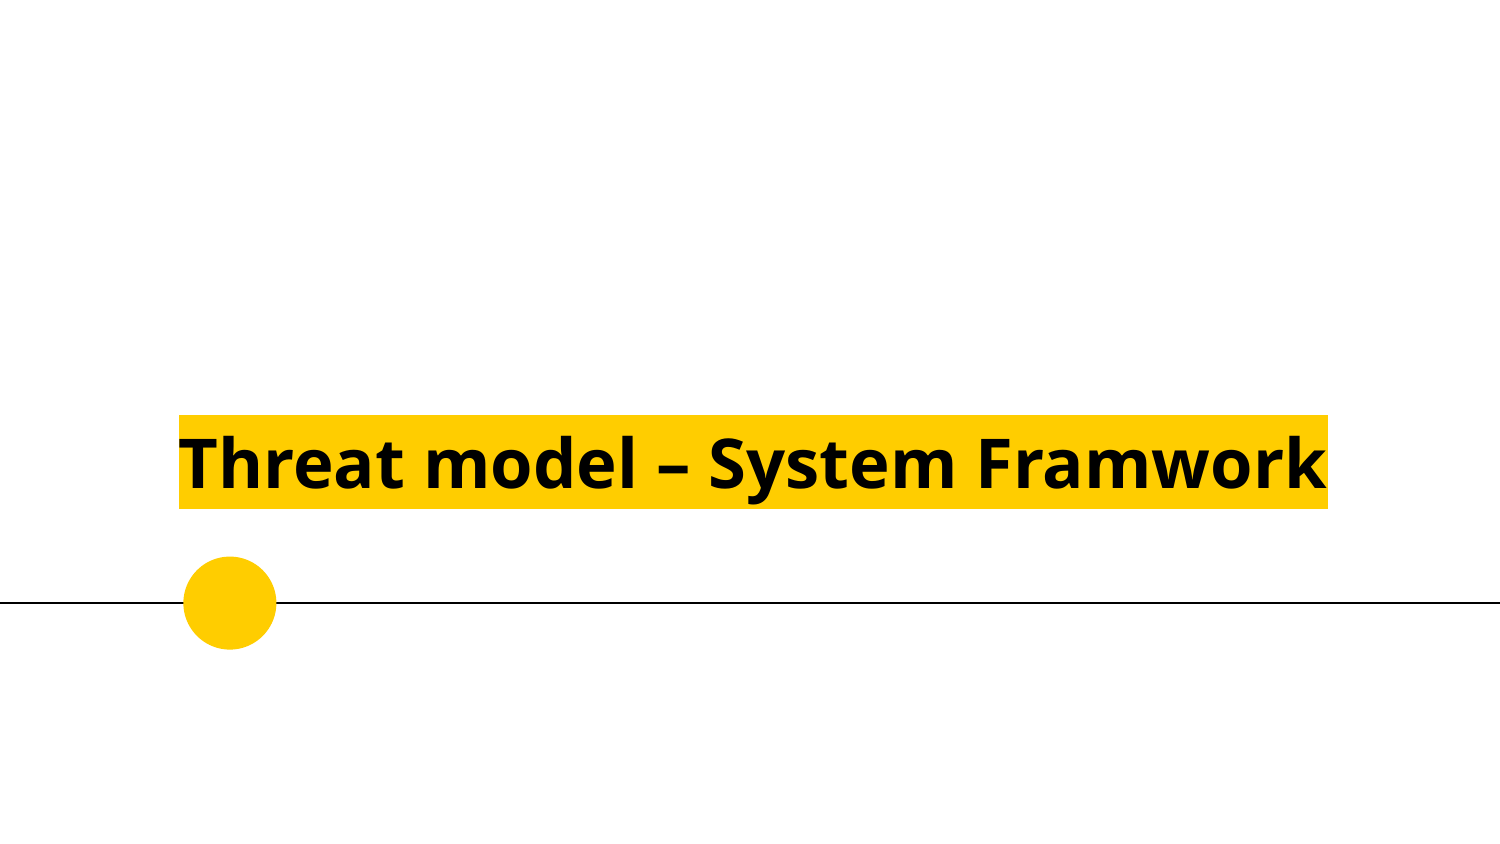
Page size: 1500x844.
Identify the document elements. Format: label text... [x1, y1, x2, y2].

title Threat model – System Framwork [163, 328, 1382, 519]
